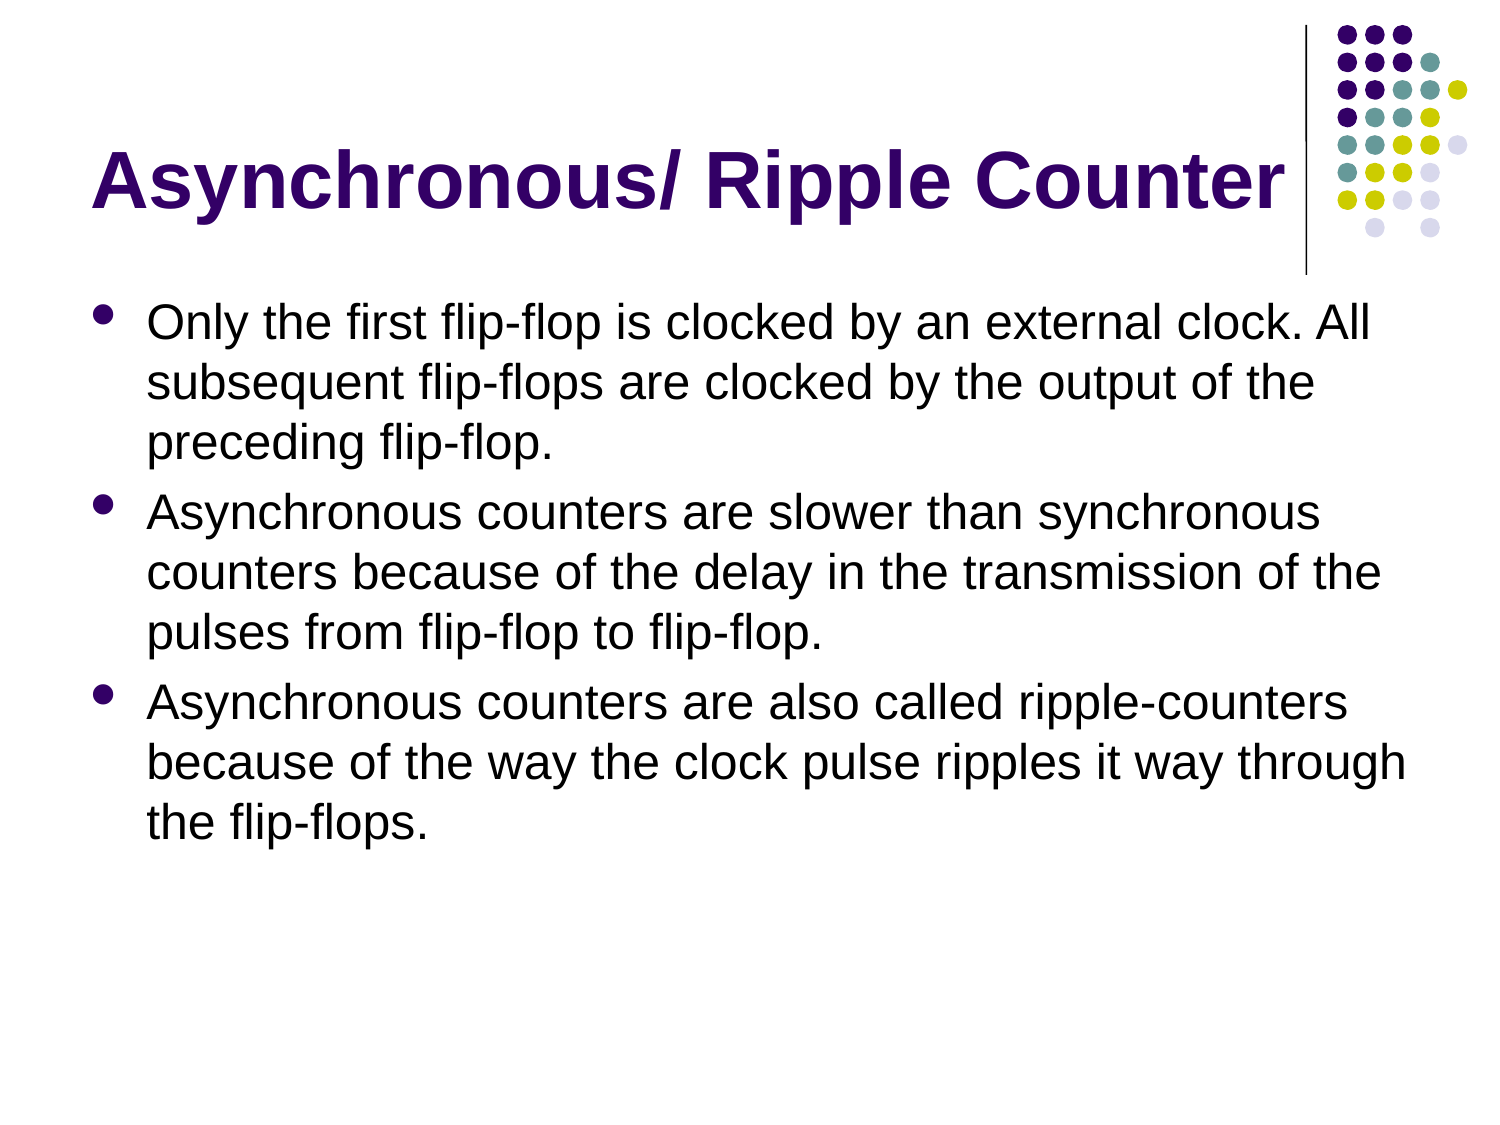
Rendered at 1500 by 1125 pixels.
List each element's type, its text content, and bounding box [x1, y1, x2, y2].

list Only the first flip-flop is clocked by an external clock. All subsequent flip-flops are clocked by the output of the preceding flip-flop. Asynchronous counters are slower than synchronous counters because of the delay in the transmission of the pulses from flip-flop to flip-flop. Asynchronous counters are also called ripple-counters because of the way the clock pulse ripples it way through the flip-flops. [75, 282, 1425, 1006]
title Asynchronous/ Ripple Counter [75, 20, 1313, 233]
